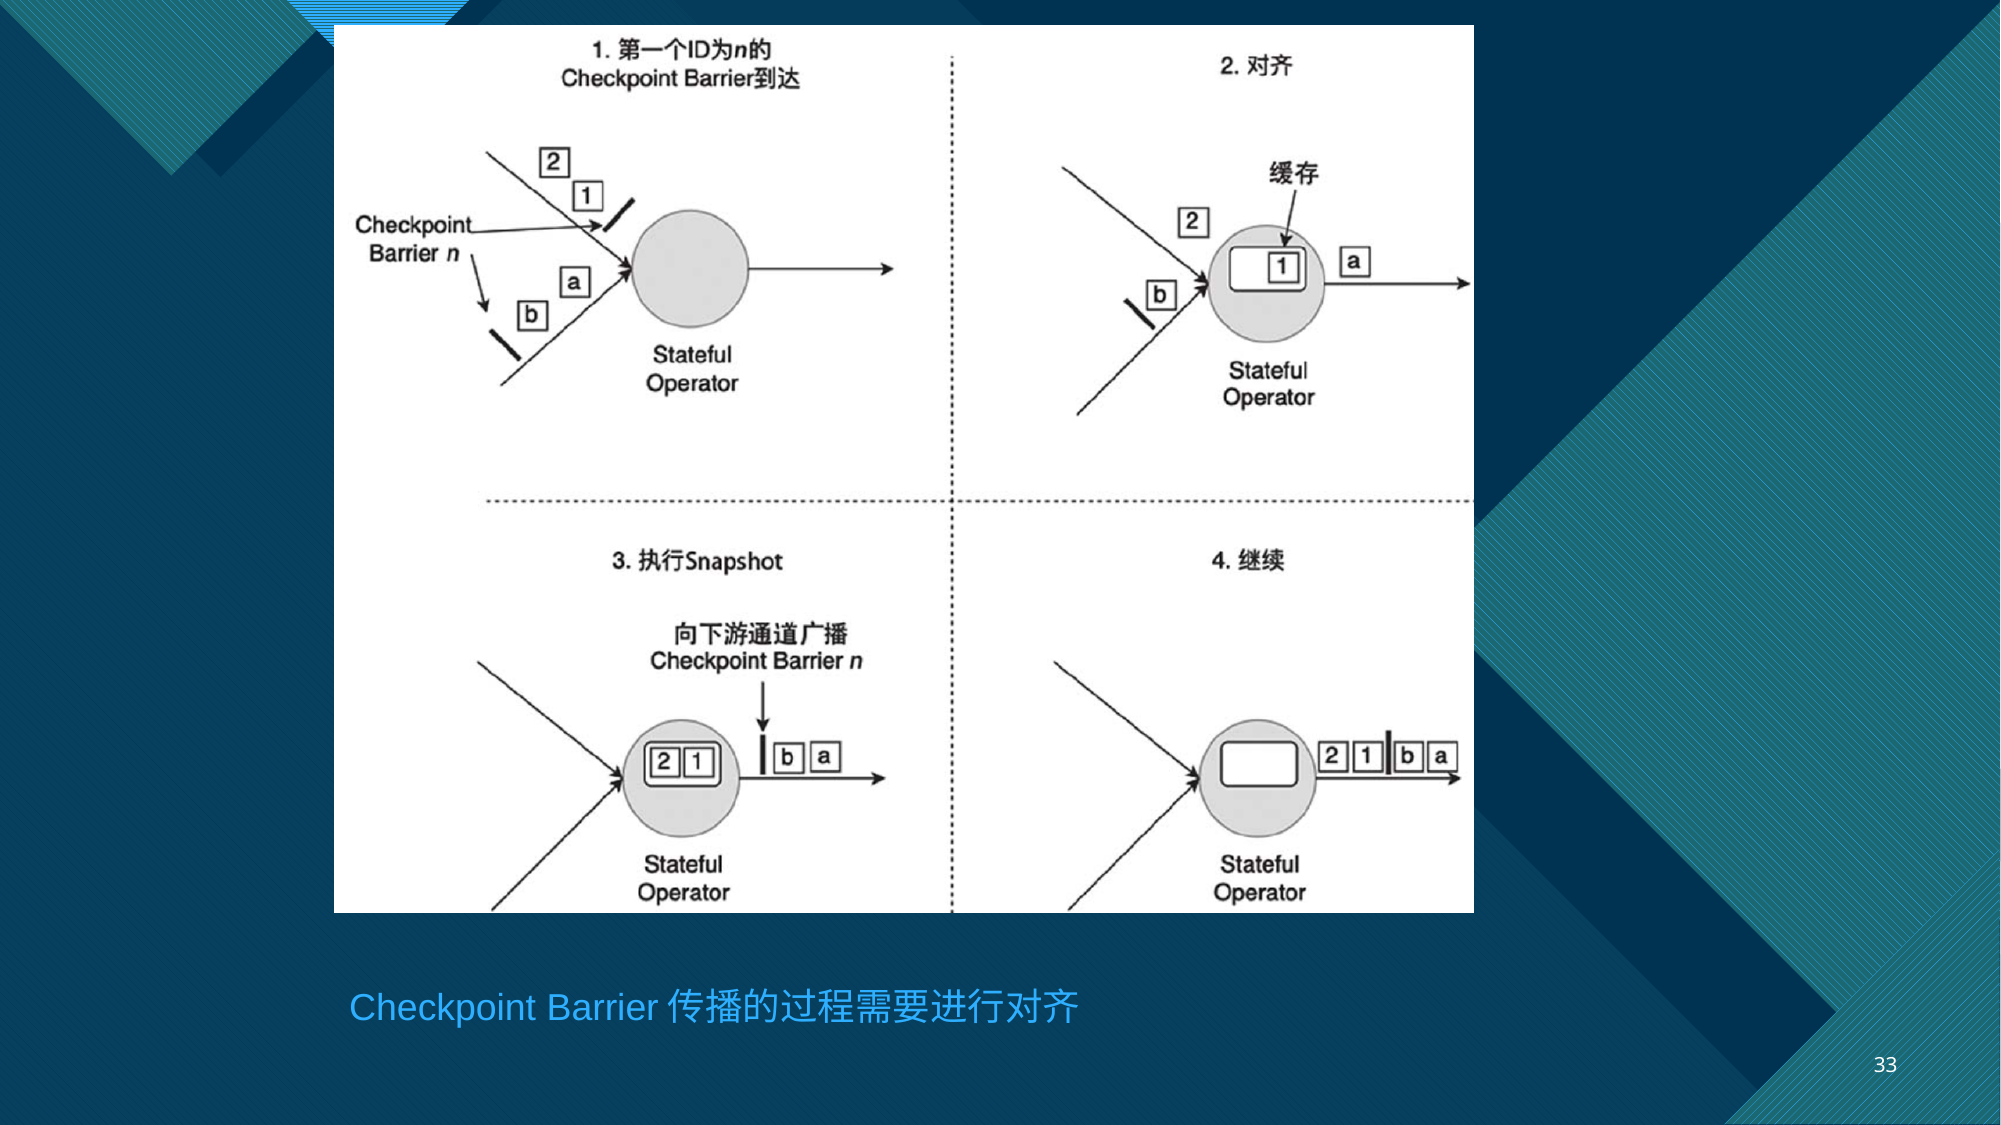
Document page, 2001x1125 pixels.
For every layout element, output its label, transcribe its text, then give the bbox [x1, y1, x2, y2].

picture [334, 25, 1474, 912]
title Why State?? [1474, 427, 2001, 1125]
text_box Checkpoint Barrier传播的过程需要进行对齐 [334, 975, 1338, 1036]
slide_number 33 [1845, 1035, 1913, 1096]
